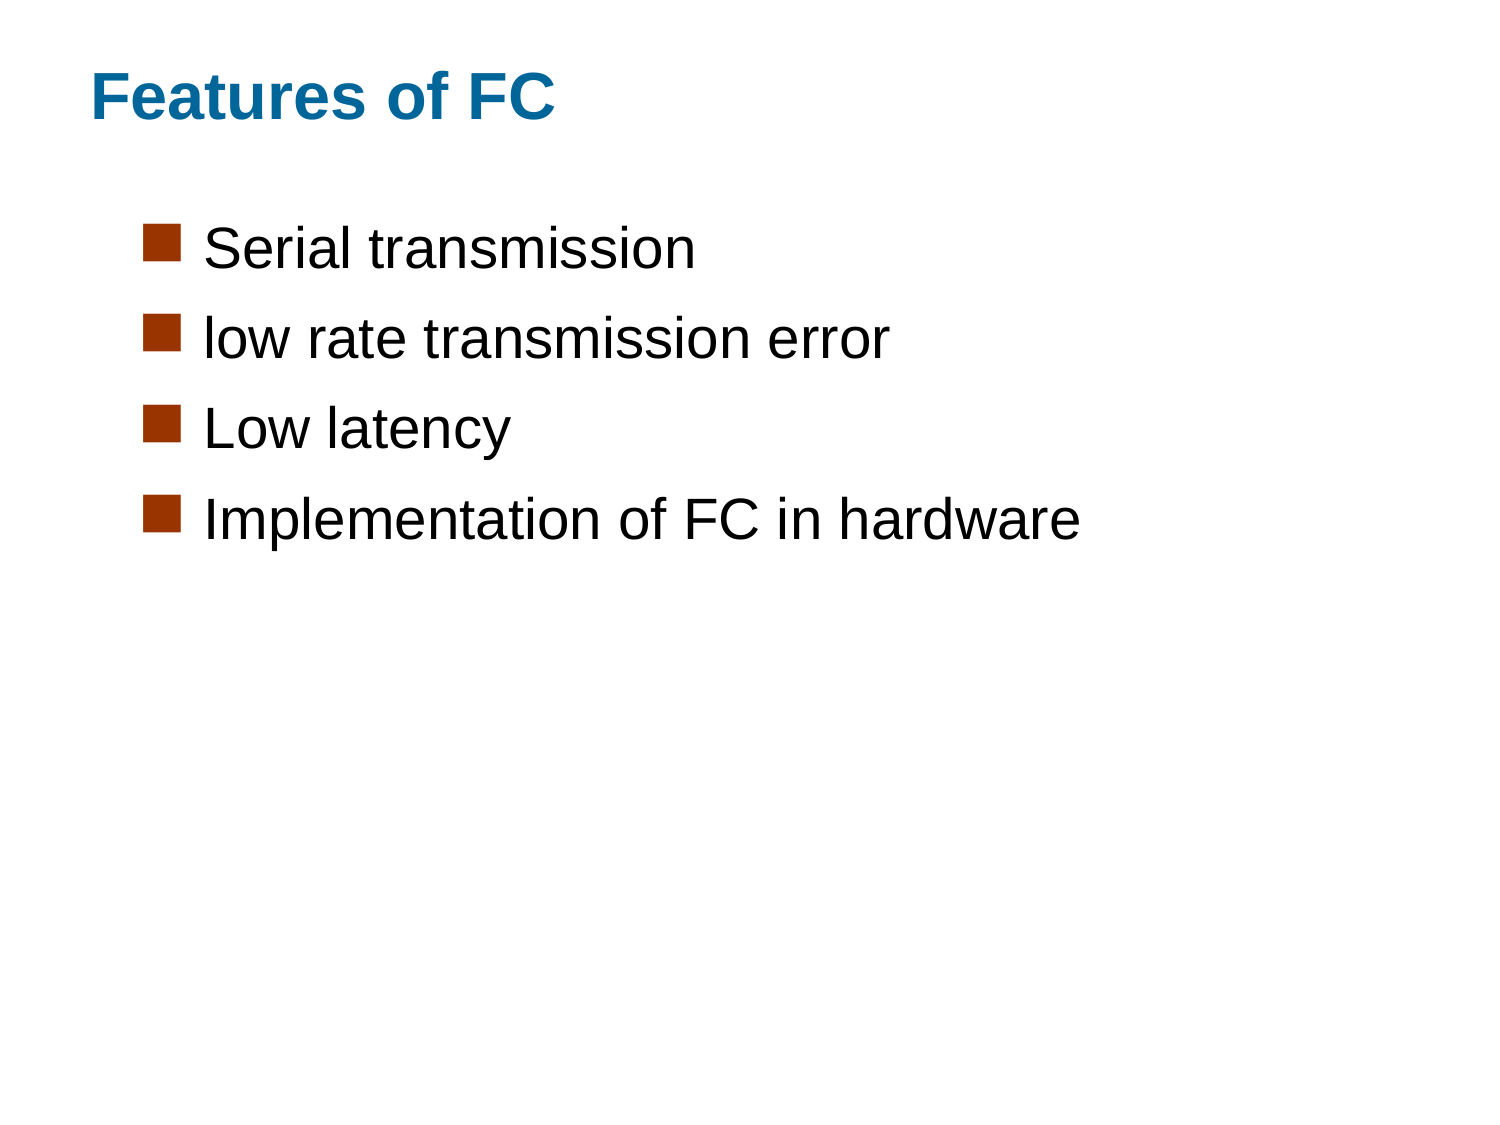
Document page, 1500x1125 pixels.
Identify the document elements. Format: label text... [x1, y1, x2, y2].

title Features of FC [74, 45, 1426, 141]
list Serial transmission low rate transmission error Low latency Implementation of FC in hardware [132, 202, 1483, 946]
